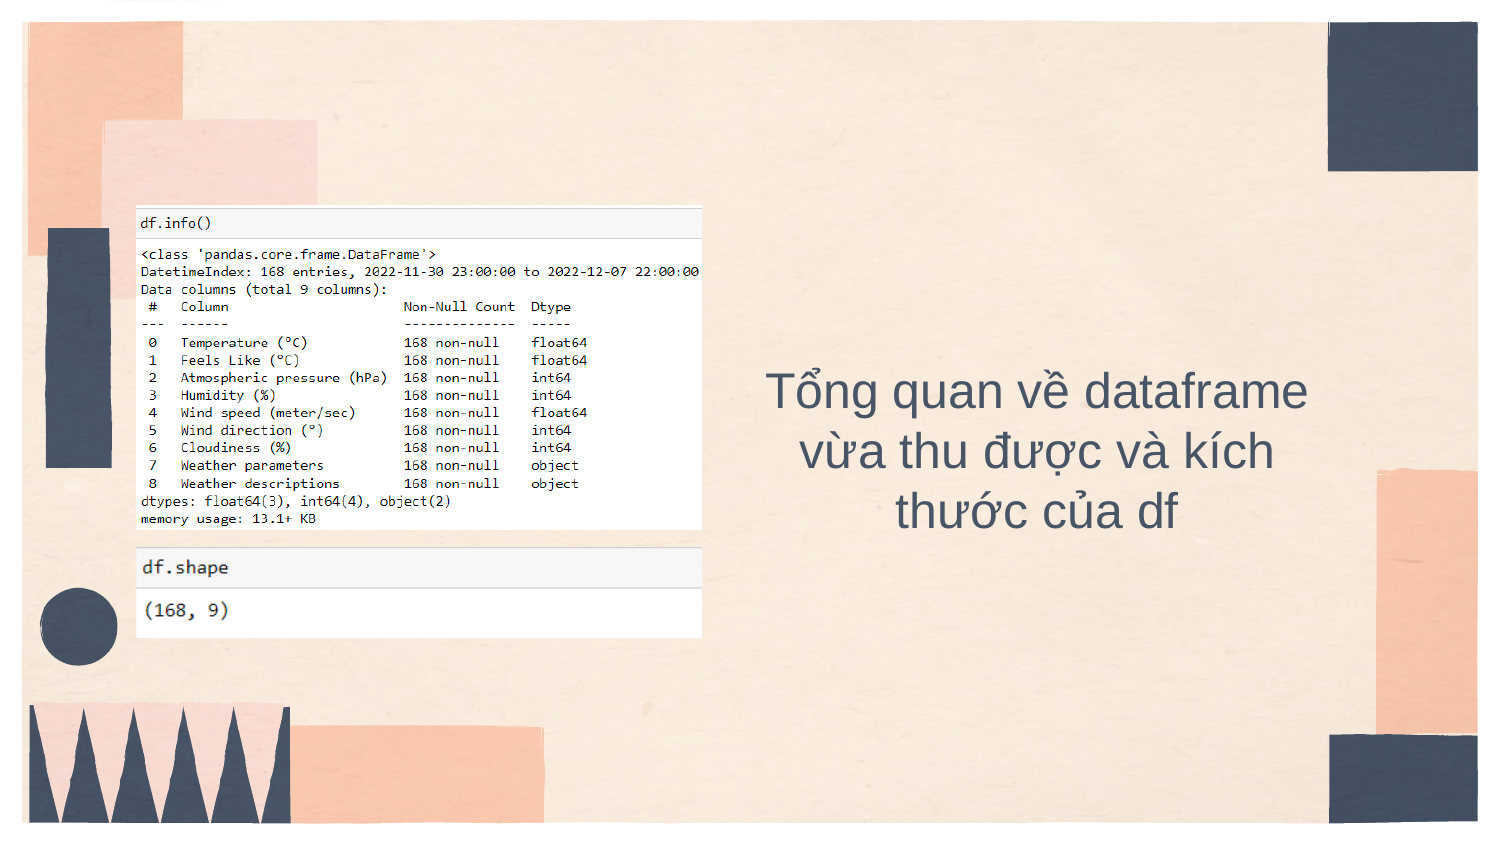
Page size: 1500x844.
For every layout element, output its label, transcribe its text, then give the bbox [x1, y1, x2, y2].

text_box Tổng quan về dataframe vừa thu được và kích thước của df [750, 351, 1325, 546]
picture [136, 547, 703, 639]
picture [136, 204, 703, 530]
